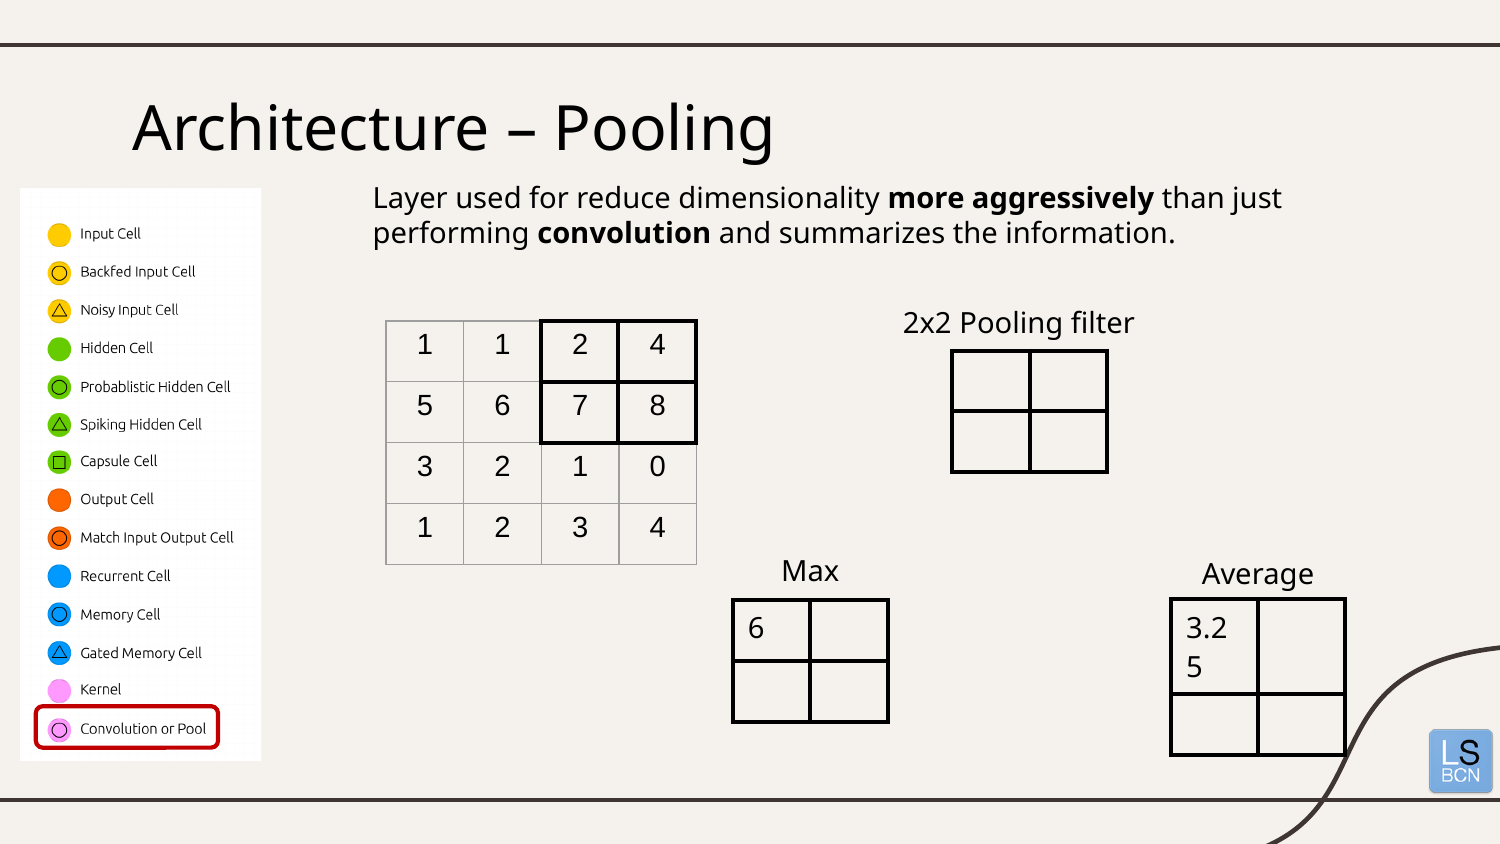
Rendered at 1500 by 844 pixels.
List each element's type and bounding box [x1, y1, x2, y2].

table_cell [387, 443, 463, 503]
text_box [764, 537, 857, 585]
table_header [1032, 353, 1105, 409]
table_cell [464, 443, 541, 503]
table_cell [620, 504, 696, 564]
table_cell [543, 384, 616, 441]
table_cell [620, 445, 696, 503]
picture [19, 188, 262, 762]
text_box [888, 289, 1172, 337]
table_header [1173, 601, 1256, 692]
table_header [543, 323, 616, 380]
table_header [464, 322, 539, 381]
table_header [1260, 601, 1343, 692]
table_cell [387, 504, 463, 564]
text_box [1180, 540, 1336, 588]
text_box [357, 164, 1307, 259]
table_cell [620, 384, 694, 441]
table_cell [1260, 696, 1343, 753]
table_cell [812, 663, 886, 720]
table_cell [464, 382, 539, 442]
table_header [812, 602, 886, 659]
table_cell [1173, 696, 1256, 753]
table_header [620, 323, 694, 380]
table_header [735, 602, 808, 659]
table_cell [735, 663, 808, 720]
table_cell [542, 504, 618, 564]
table_cell [542, 445, 618, 503]
table_cell [387, 382, 463, 442]
picture [1421, 721, 1500, 801]
table_cell [1032, 413, 1105, 470]
table_cell [954, 413, 1028, 470]
table_cell [464, 504, 541, 564]
title [116, 72, 1278, 167]
table_header [954, 353, 1028, 409]
table_header [387, 322, 463, 381]
